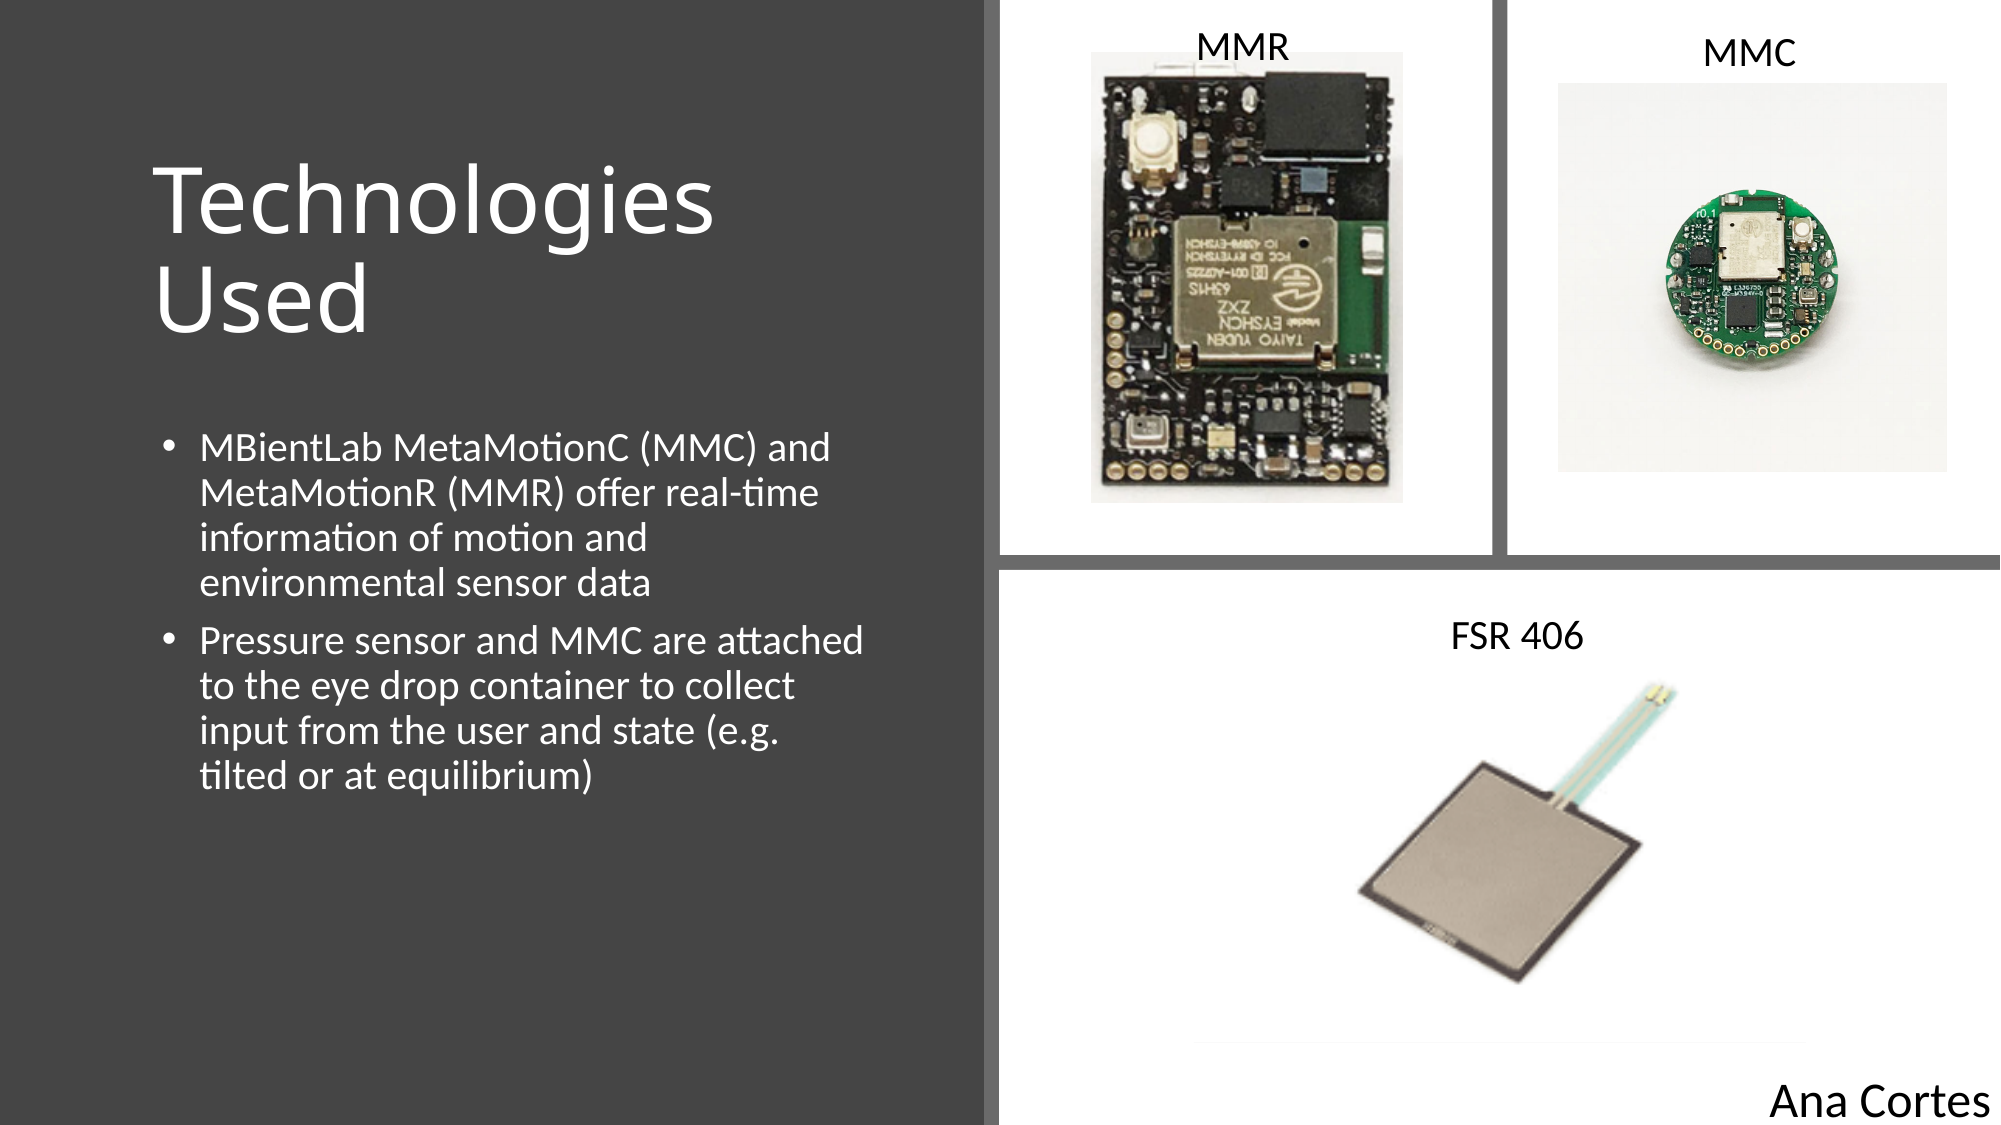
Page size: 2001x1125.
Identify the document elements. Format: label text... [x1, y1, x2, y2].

picture [1193, 622, 1806, 1043]
text_box MMR [1180, 11, 1311, 52]
text_box [999, 0, 1493, 556]
text_box MBientLab MetaMotionC (MMC) and MetaMotionR (MMR) offer real-time information of motion and environmental sensor data Pressure sensor and MMC are attached to the eye drop container to collect input from the user and state (e.g. tilted or at equilibrium) [137, 418, 892, 1014]
text_box [1506, 0, 2000, 556]
text_box MMC [1687, 17, 1818, 83]
picture [1091, 52, 1403, 503]
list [1558, 83, 1947, 472]
title Technologies Used [137, 118, 892, 389]
text_box [983, 0, 2000, 1125]
text_box FSR 406 [1435, 599, 1885, 665]
text_box Ana Cortes [1754, 1059, 2000, 1125]
